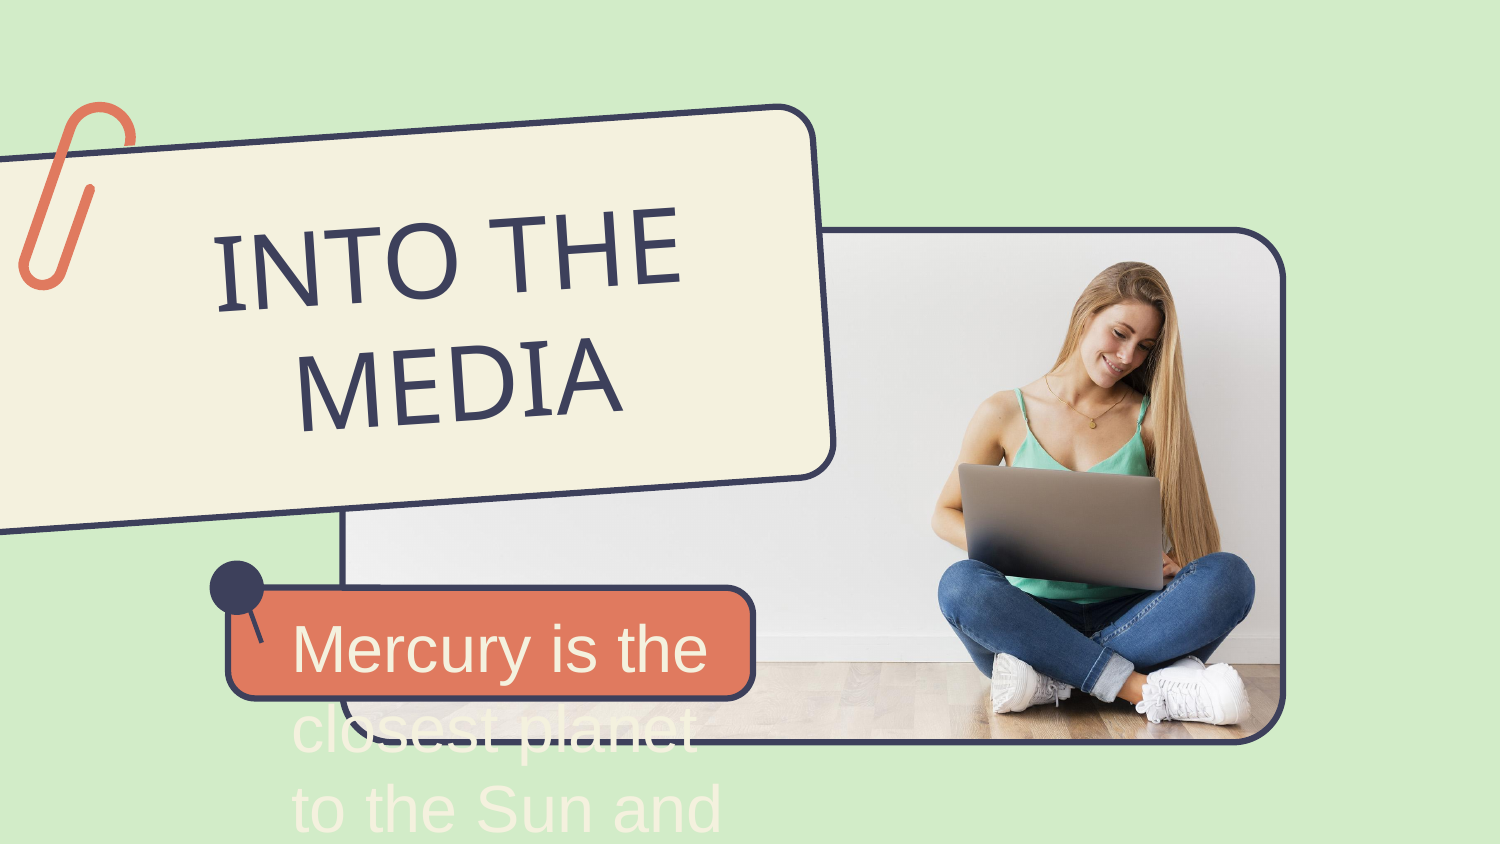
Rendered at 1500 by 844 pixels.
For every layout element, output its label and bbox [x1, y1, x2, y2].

text_box [209, 560, 754, 699]
picture [342, 229, 1284, 743]
text_box [0, 99, 836, 536]
